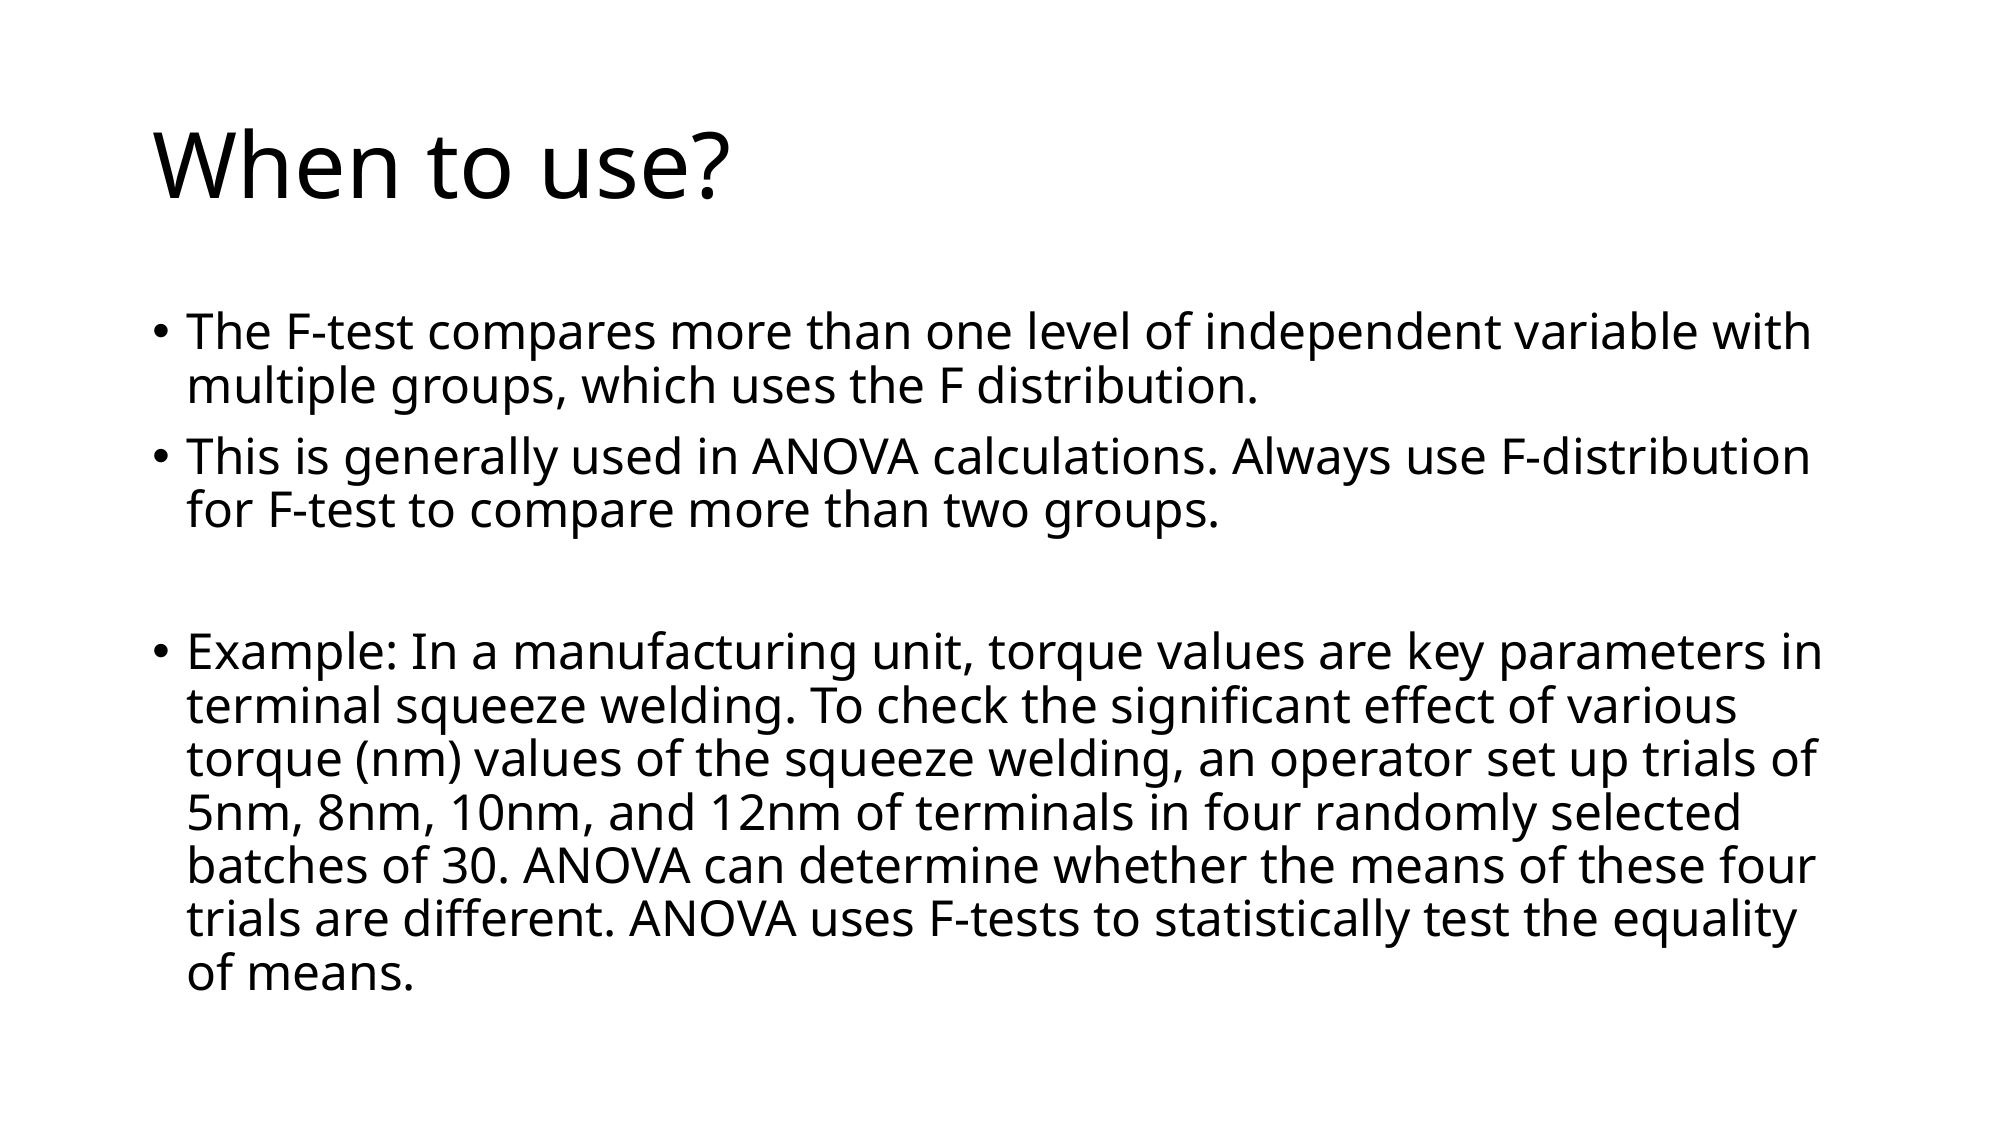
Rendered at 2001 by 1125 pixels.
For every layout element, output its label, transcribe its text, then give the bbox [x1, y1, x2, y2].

title When to use? [137, 59, 1863, 278]
list The F-test compares more than one level of independent variable with multiple groups, which uses the F distribution. This is generally used in ANOVA calculations. Always use F-distribution for F-test to compare more than two groups. Example: In a manufacturing unit, torque values are key parameters in terminal squeeze welding. To check the significant effect of various torque (nm) values of the squeeze welding, an operator set up trials of 5nm, 8nm, 10nm, and 12nm of terminals in four randomly selected batches of 30. ANOVA can determine whether the means of these four trials are different. ANOVA uses F-tests to statistically test the equality of means. [137, 299, 1863, 1014]
